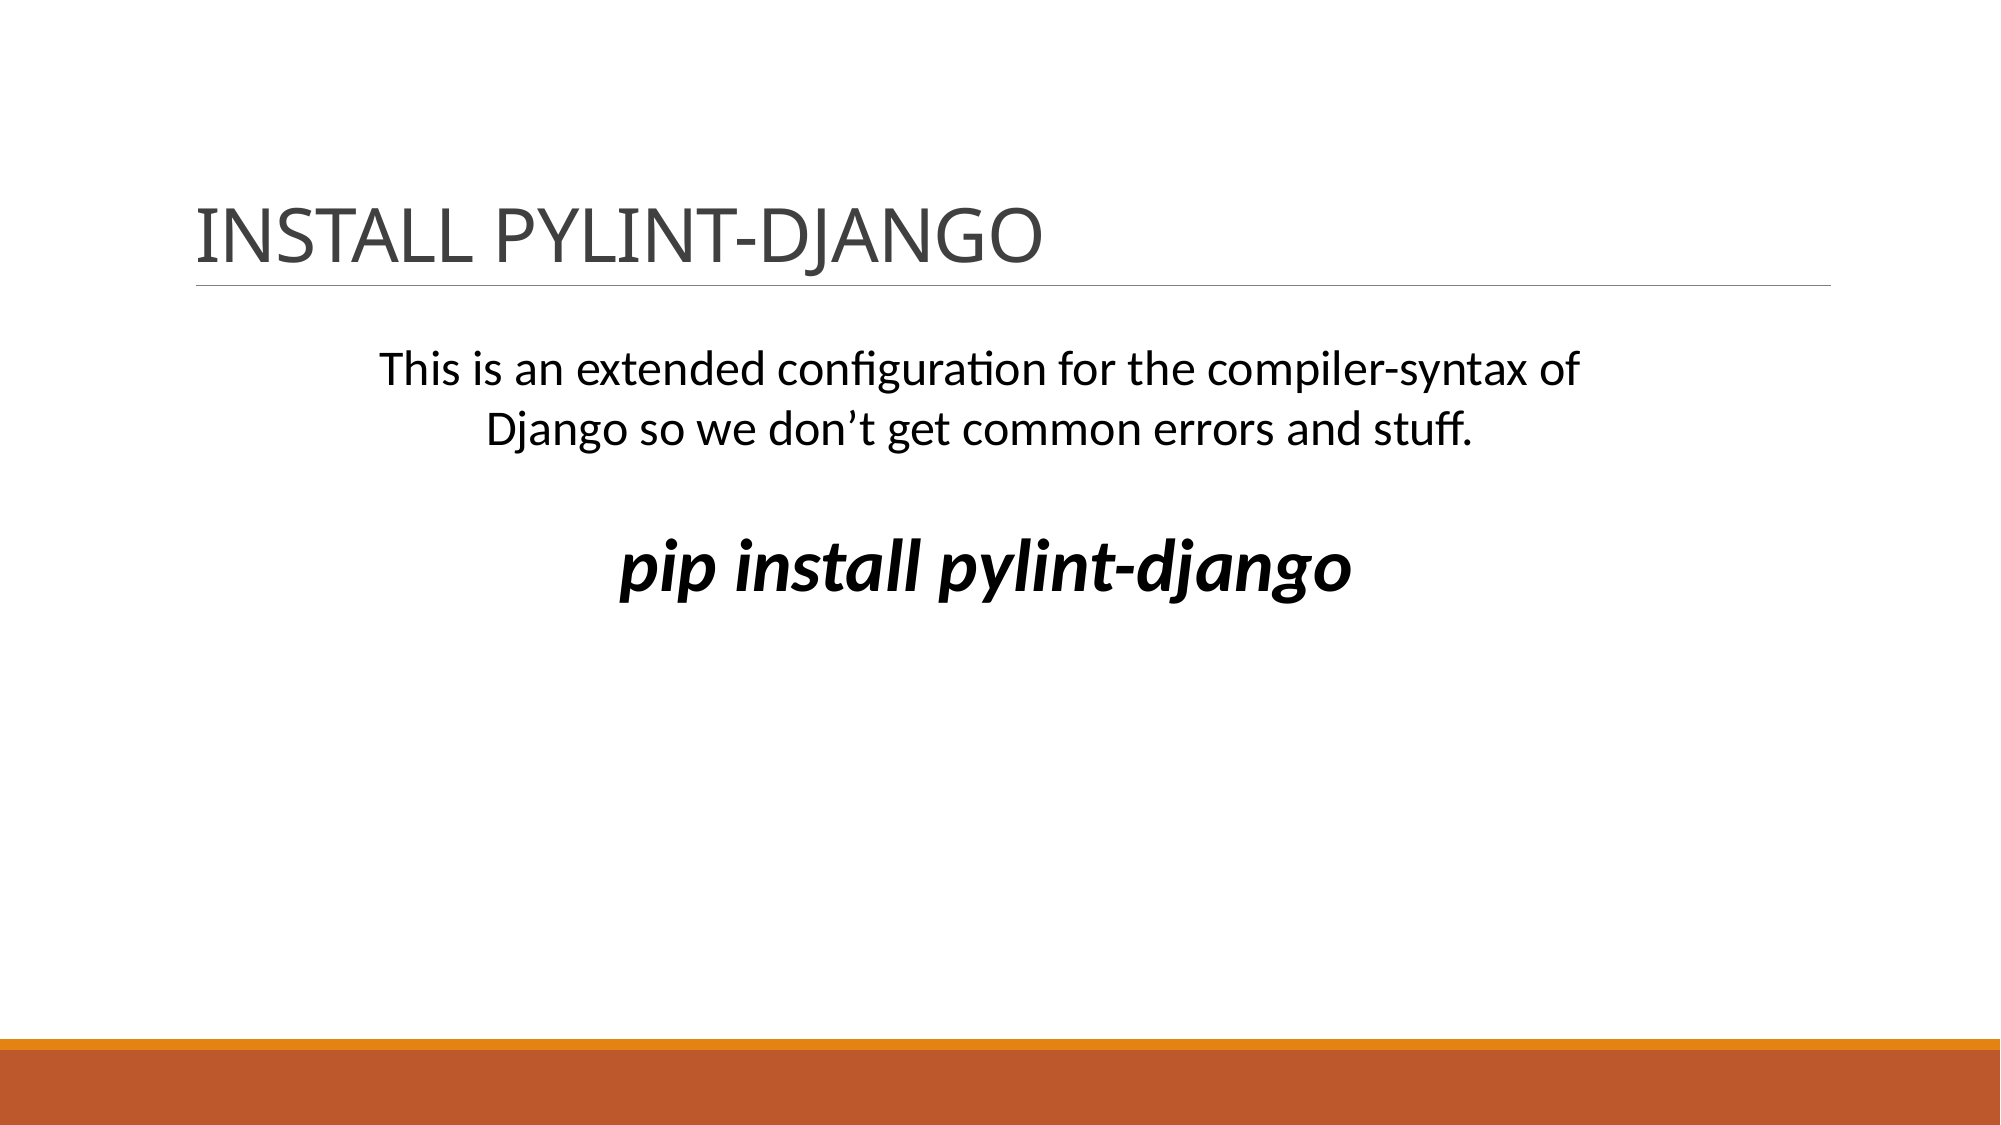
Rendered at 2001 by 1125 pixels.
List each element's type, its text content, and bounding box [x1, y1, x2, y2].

title INSTALL PYLINT-DJANGO [180, 47, 1830, 285]
text_box pip install pylint-django [605, 509, 1369, 615]
text_box This is an extended configuration for the compiler-syntax of Django so we don’t get common errors and stuff. [341, 328, 1619, 464]
